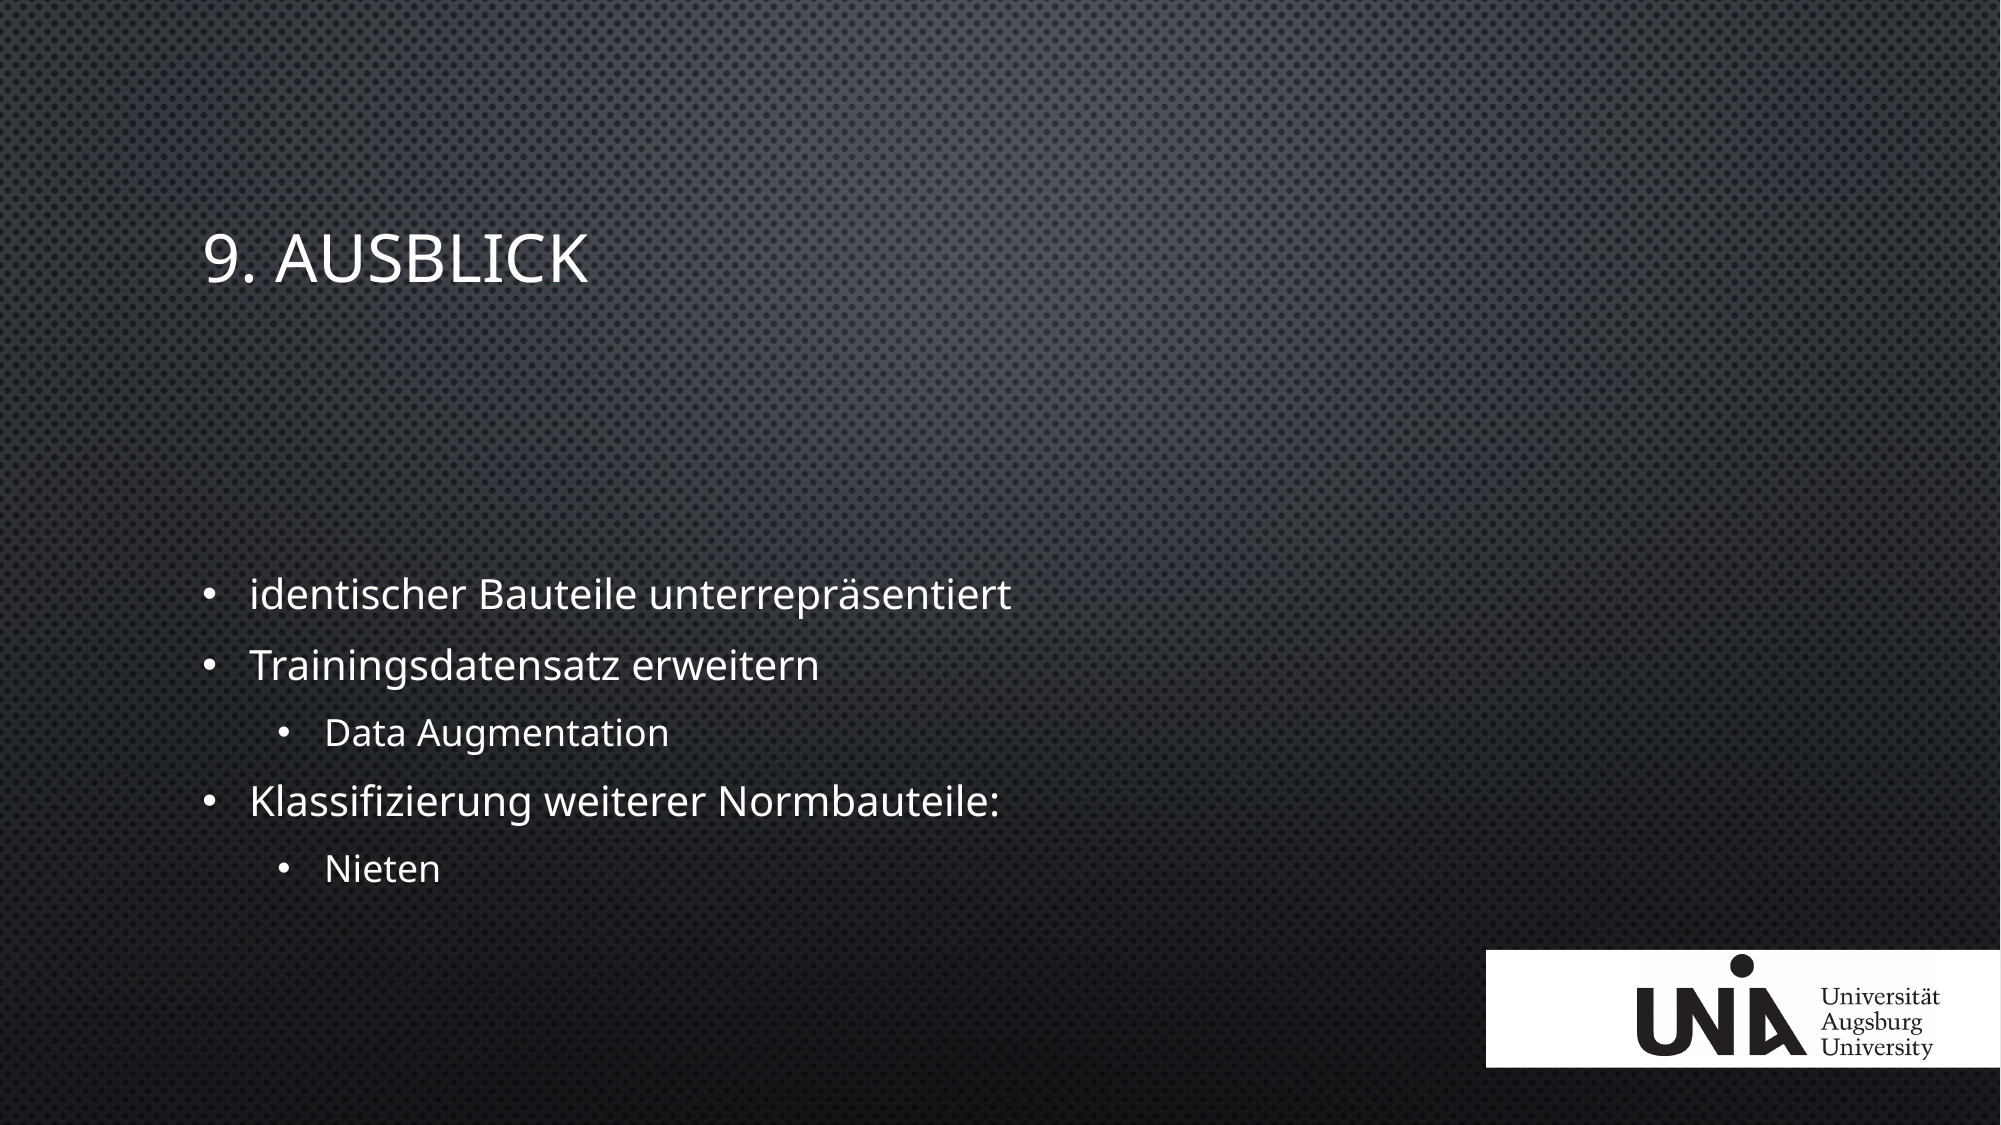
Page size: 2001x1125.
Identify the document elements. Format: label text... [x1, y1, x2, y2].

title 9. Ausblick [187, 99, 1813, 413]
list identischer Bauteile unterrepräsentiert Trainingsdatensatz erweitern Data Augmentation Klassifizierung weiterer Normbauteile: Nieten [187, 437, 1813, 950]
picture [1637, 954, 1940, 1060]
